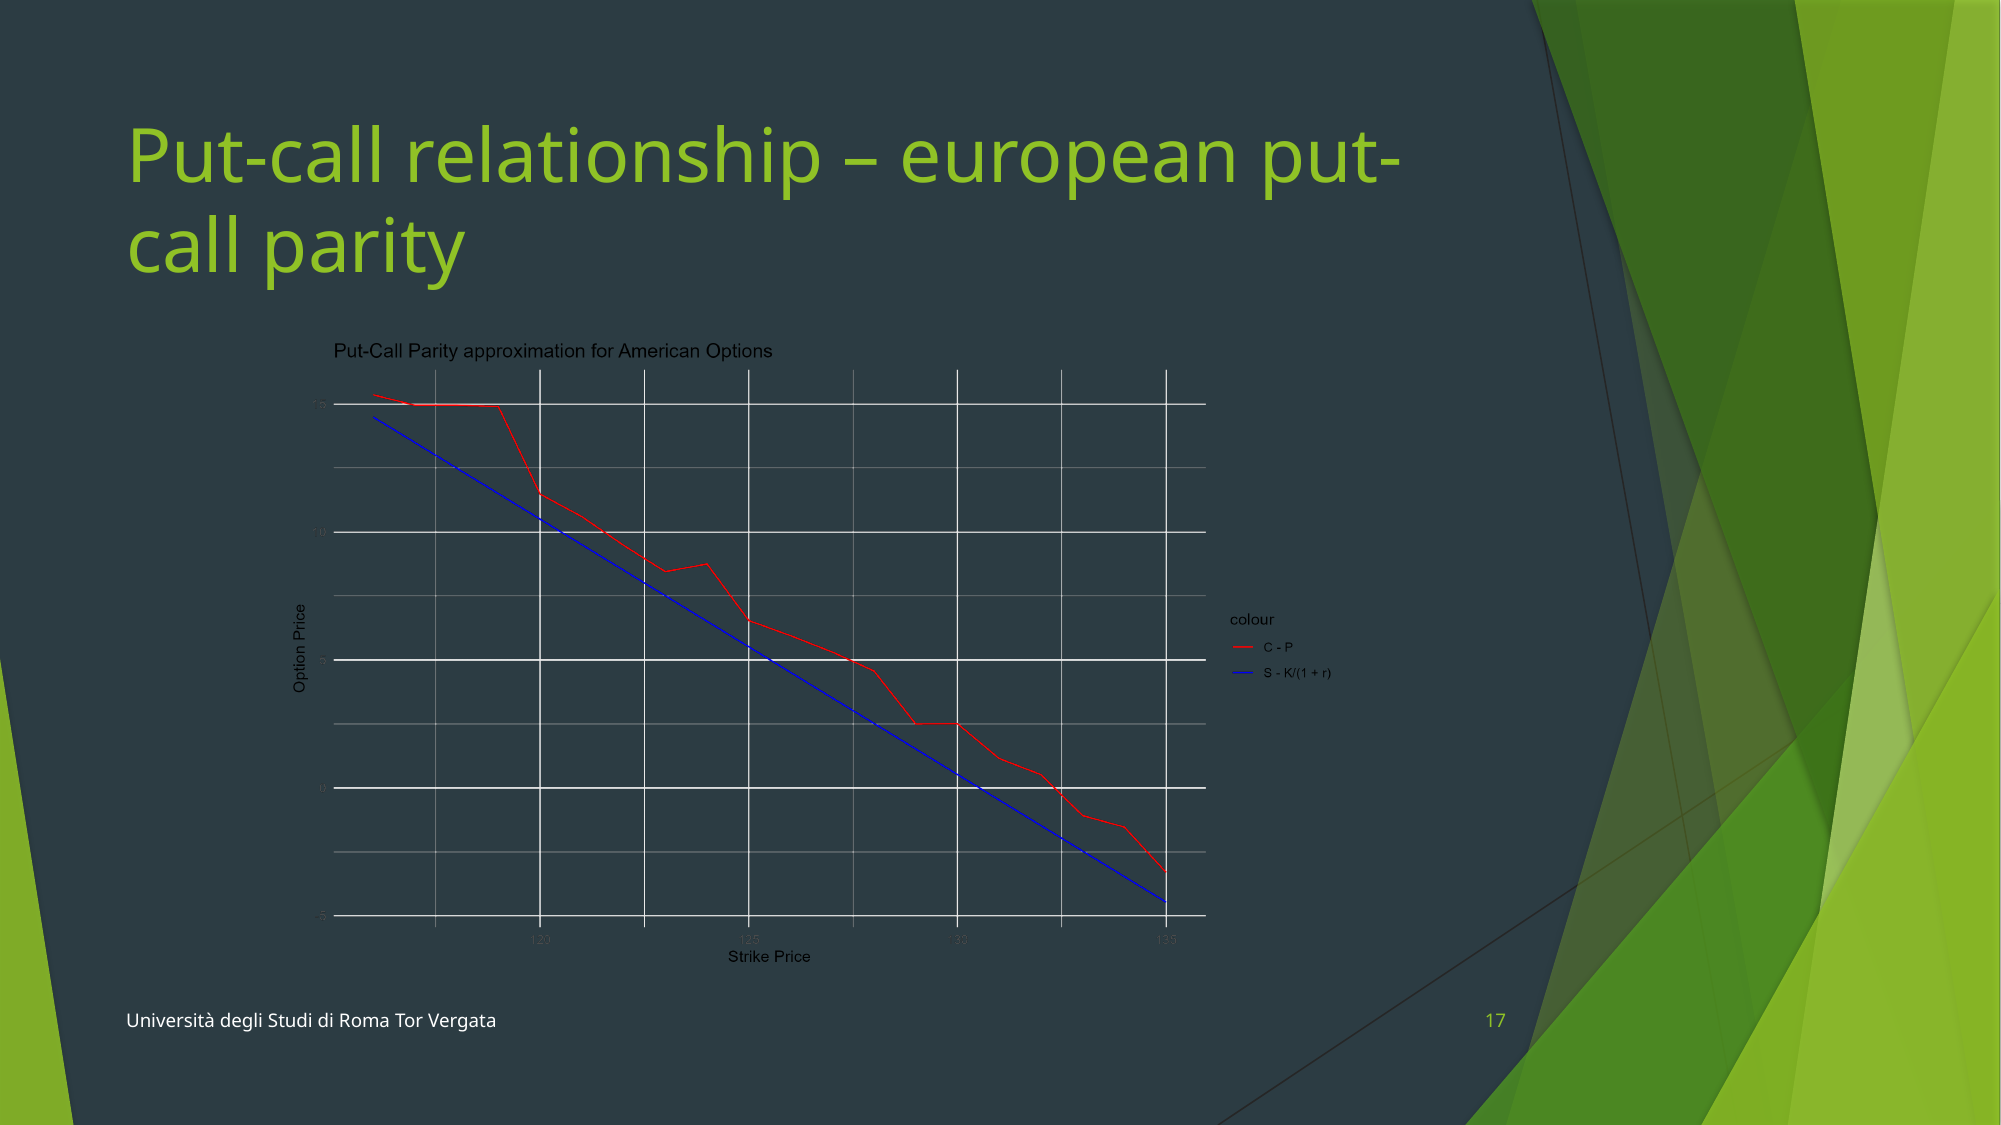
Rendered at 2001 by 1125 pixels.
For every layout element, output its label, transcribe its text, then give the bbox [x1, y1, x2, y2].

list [284, 334, 1348, 973]
slide_number 17 [1409, 991, 1522, 1051]
footer Università degli Studi di Roma Tor Vergata [111, 991, 1145, 1051]
title Put-call relationship – european put-call parity [111, 99, 1522, 317]
